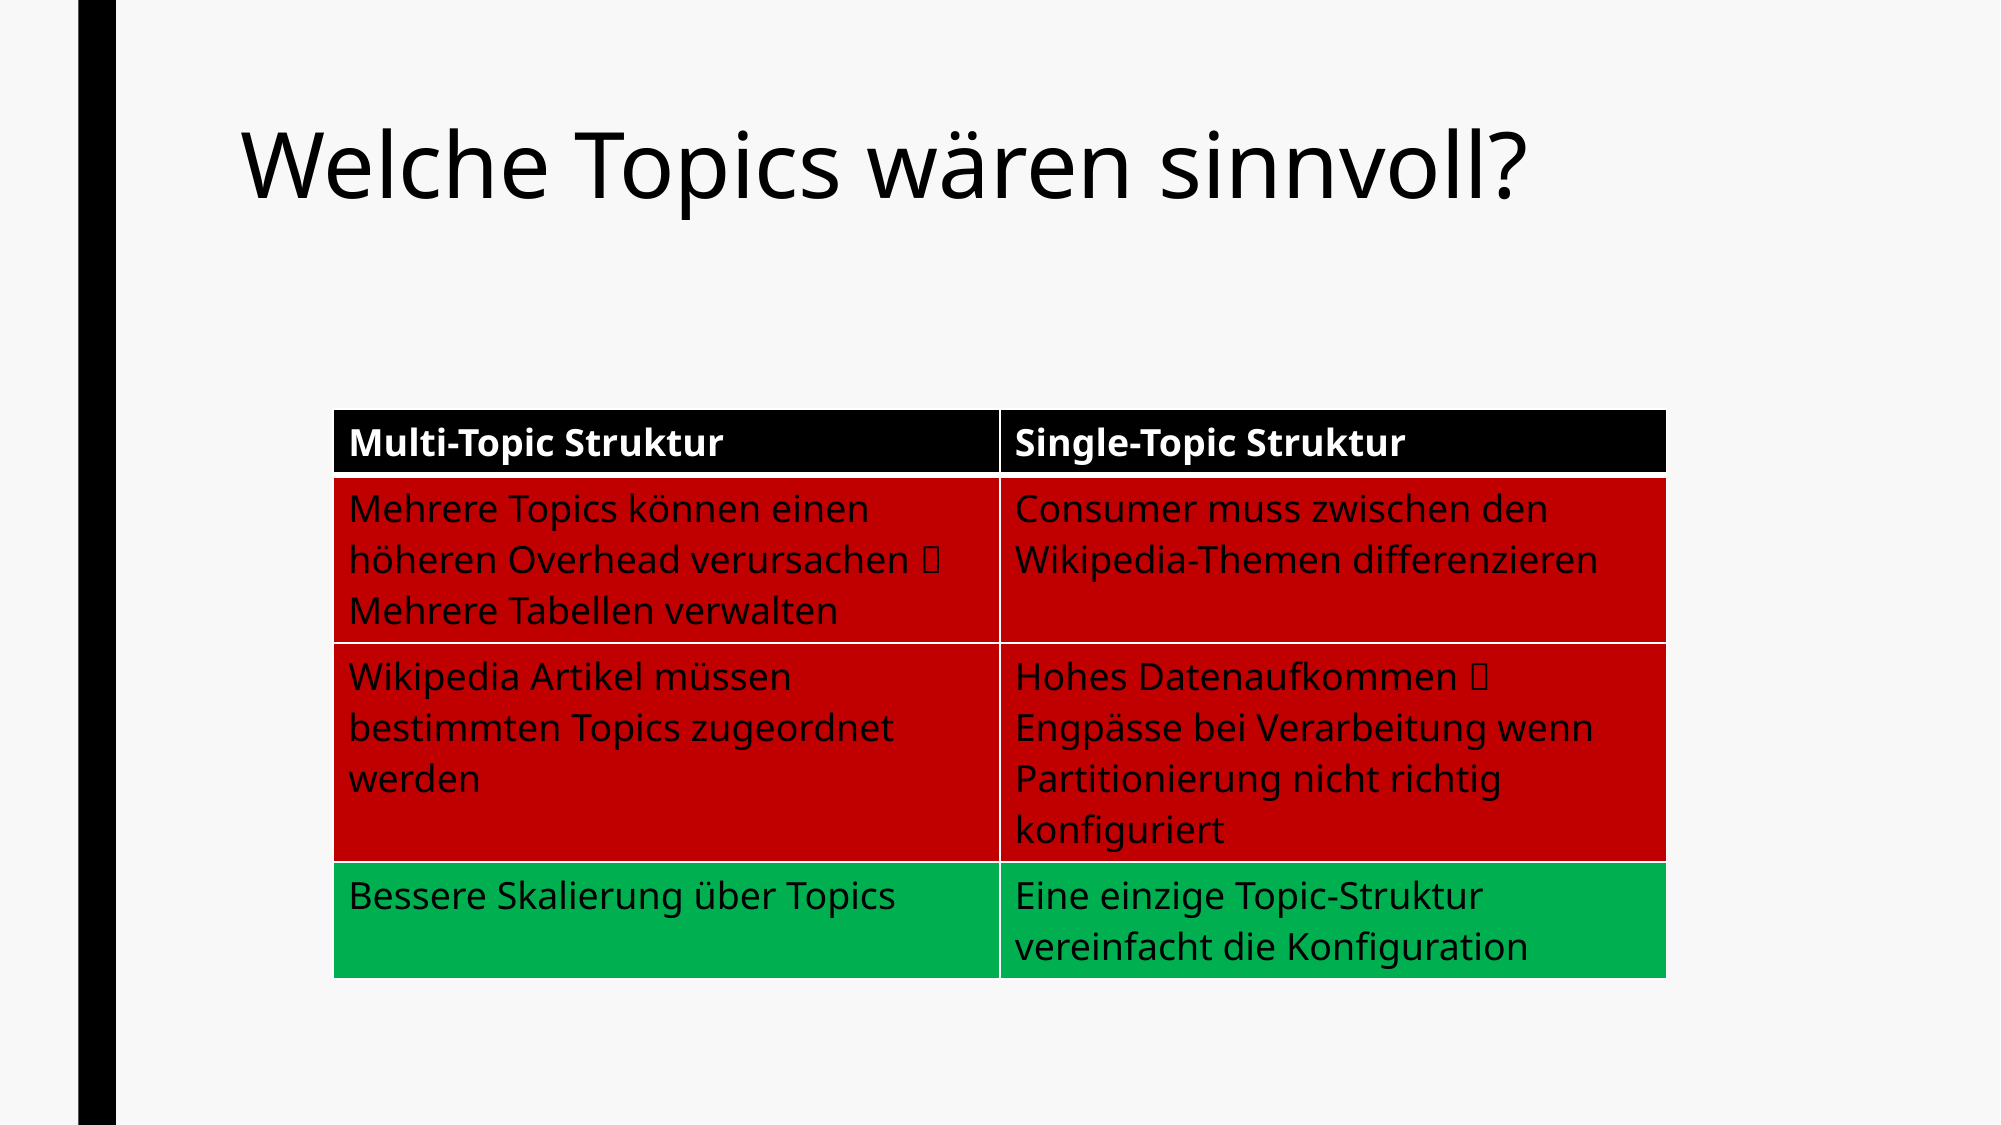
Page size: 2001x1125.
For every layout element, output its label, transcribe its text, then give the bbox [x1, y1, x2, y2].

table_cell Consumer muss zwischen den Wikipedia-Themen differenzieren [1001, 478, 1666, 642]
table_cell Mehrere Topics können einen höheren Overhead verursachen  Mehrere Tabellen verwalten [334, 478, 999, 642]
table_cell Hohes Datenaufkommen  Engpässe bei Verarbeitung wenn Partitionierung nicht richtig konfiguriert [1001, 644, 1666, 861]
table_cell Bessere Skalierung über Topics [334, 863, 999, 978]
table_header Single-Topic Struktur [1001, 410, 1666, 472]
table_cell Wikipedia Artikel müssen bestimmten Topics zugeordnet werden [334, 644, 999, 861]
table_cell Eine einzige Topic-Struktur vereinfacht die Konfiguration [1001, 863, 1666, 978]
table_header Multi-Topic Struktur [334, 410, 999, 472]
title Welche Topics wären sinnvoll? [225, 112, 1800, 357]
